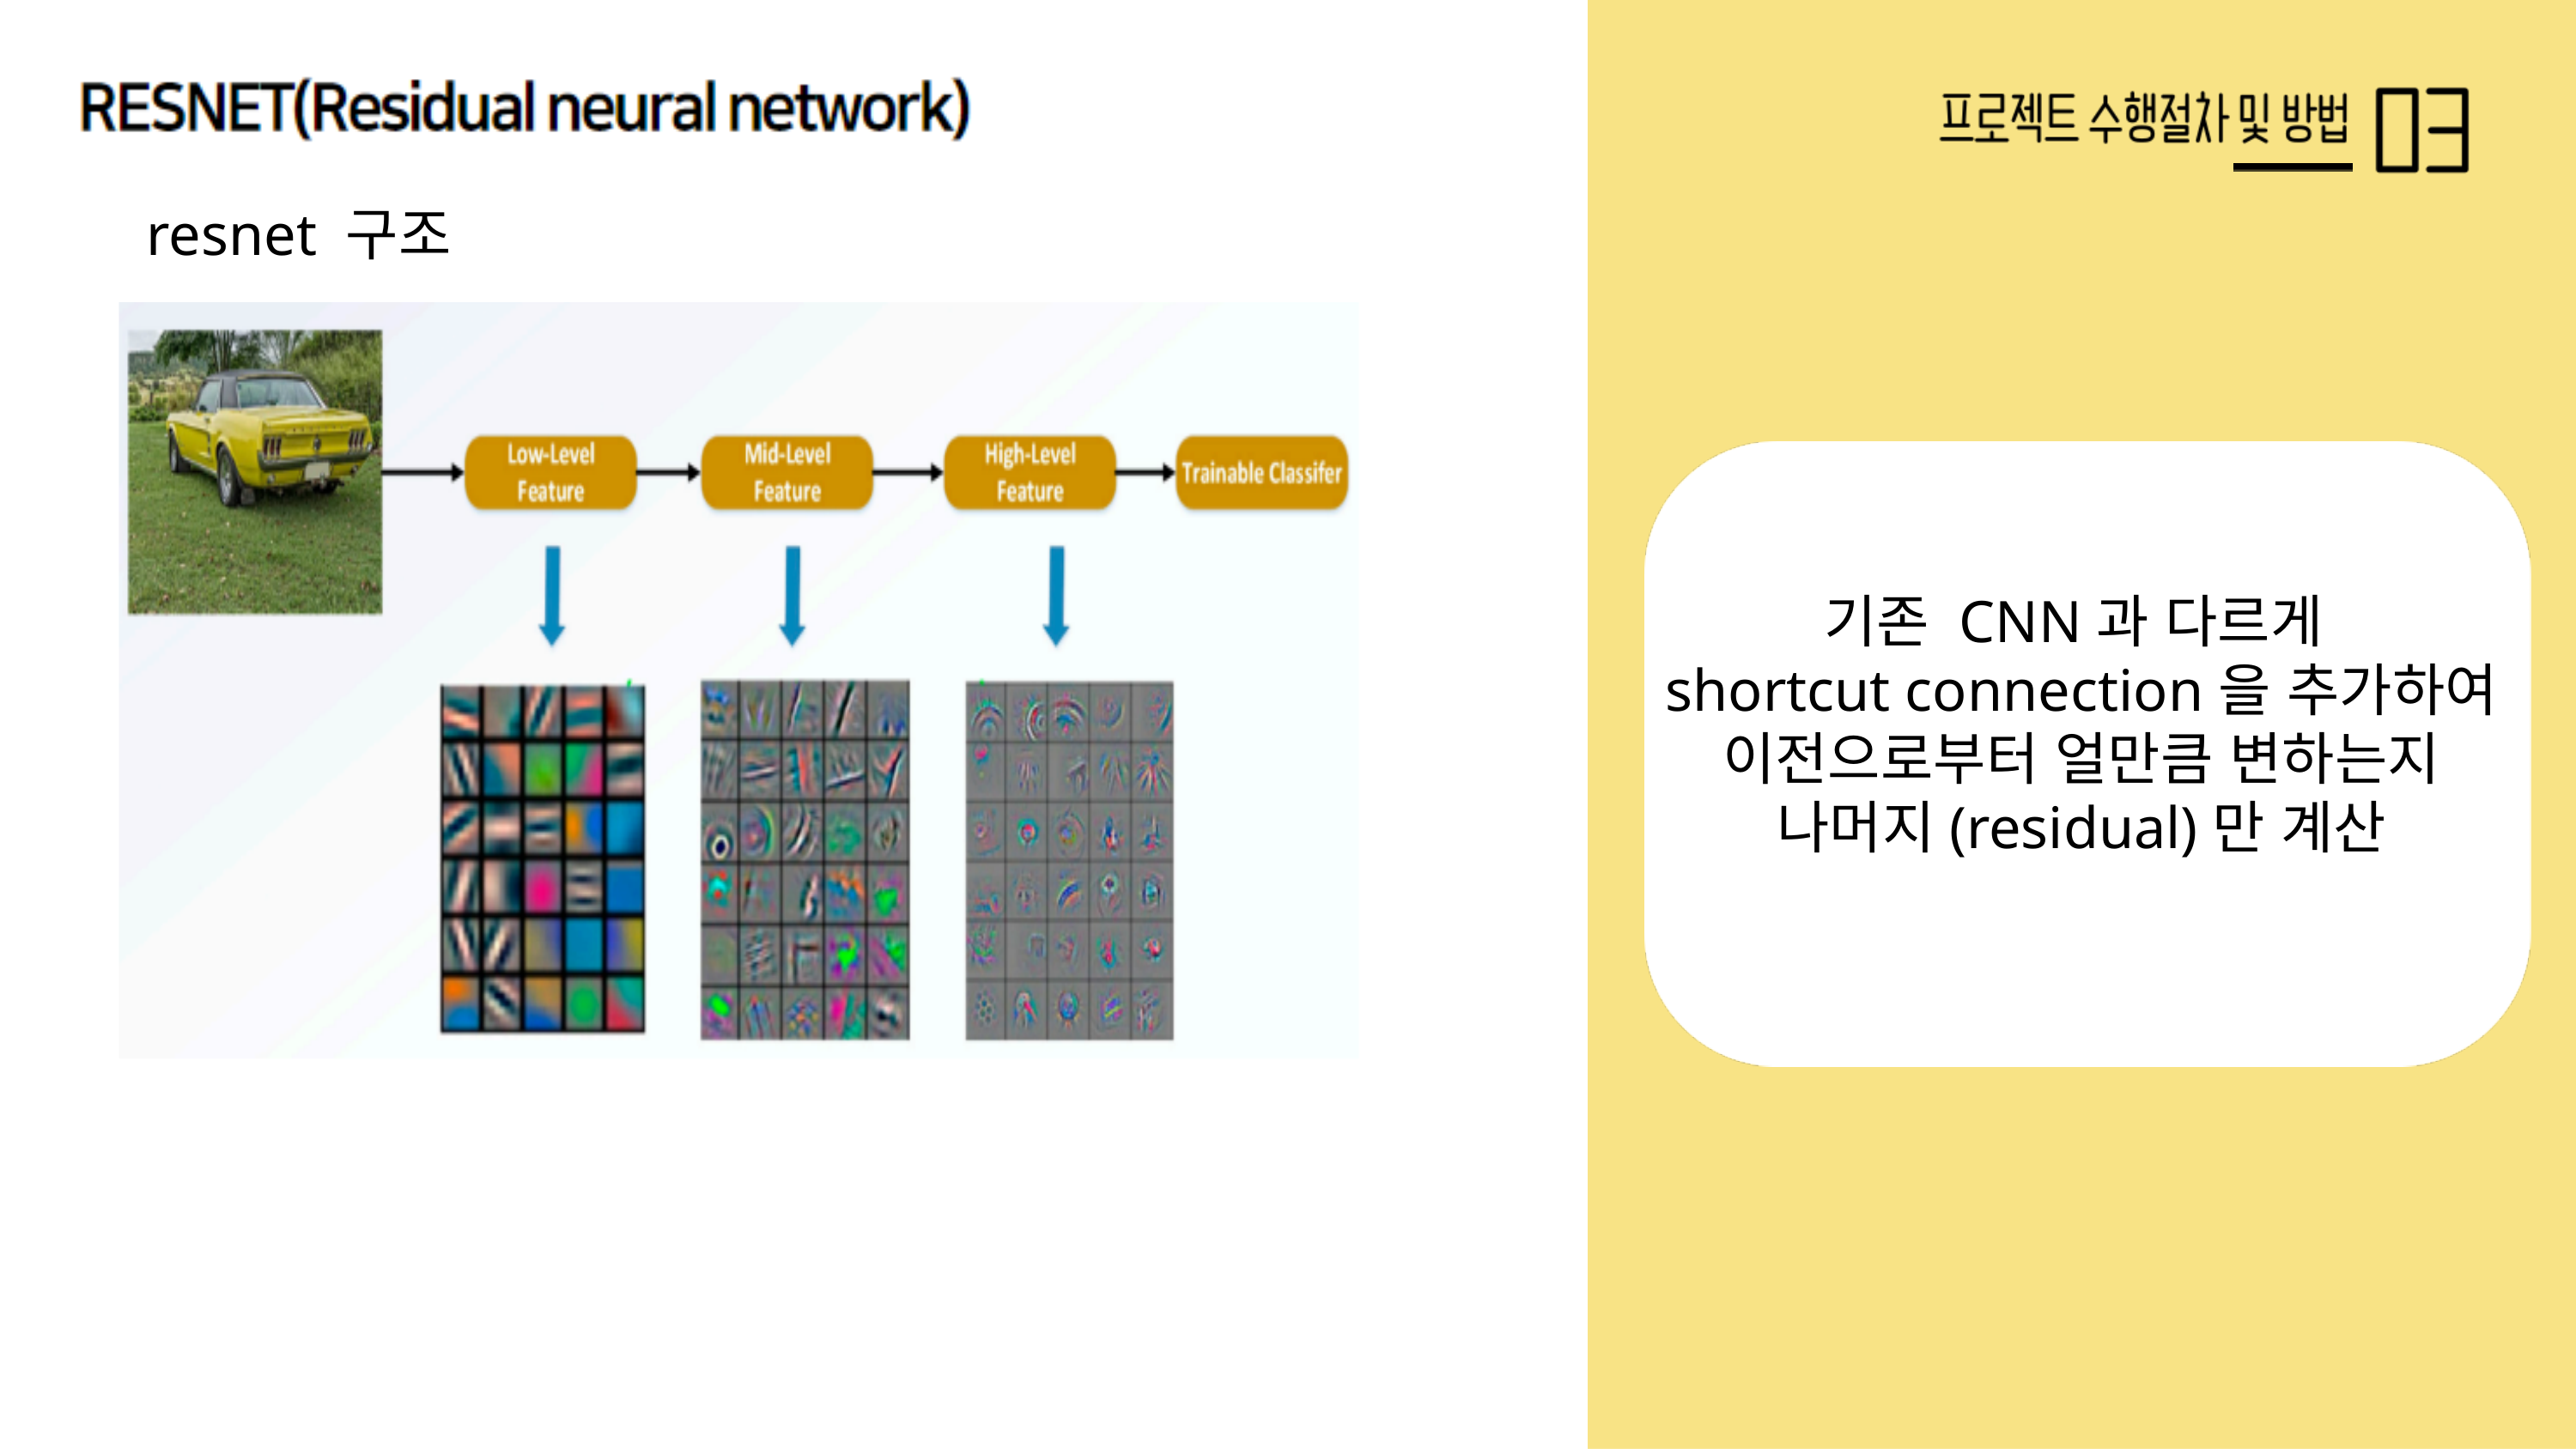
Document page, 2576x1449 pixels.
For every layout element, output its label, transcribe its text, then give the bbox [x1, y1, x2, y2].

text_box resnet 구조 [133, 191, 1347, 274]
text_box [2233, 163, 2353, 172]
picture [1588, 0, 2576, 1449]
picture [118, 302, 1364, 1068]
picture [58, 64, 988, 164]
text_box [1644, 441, 2532, 1068]
